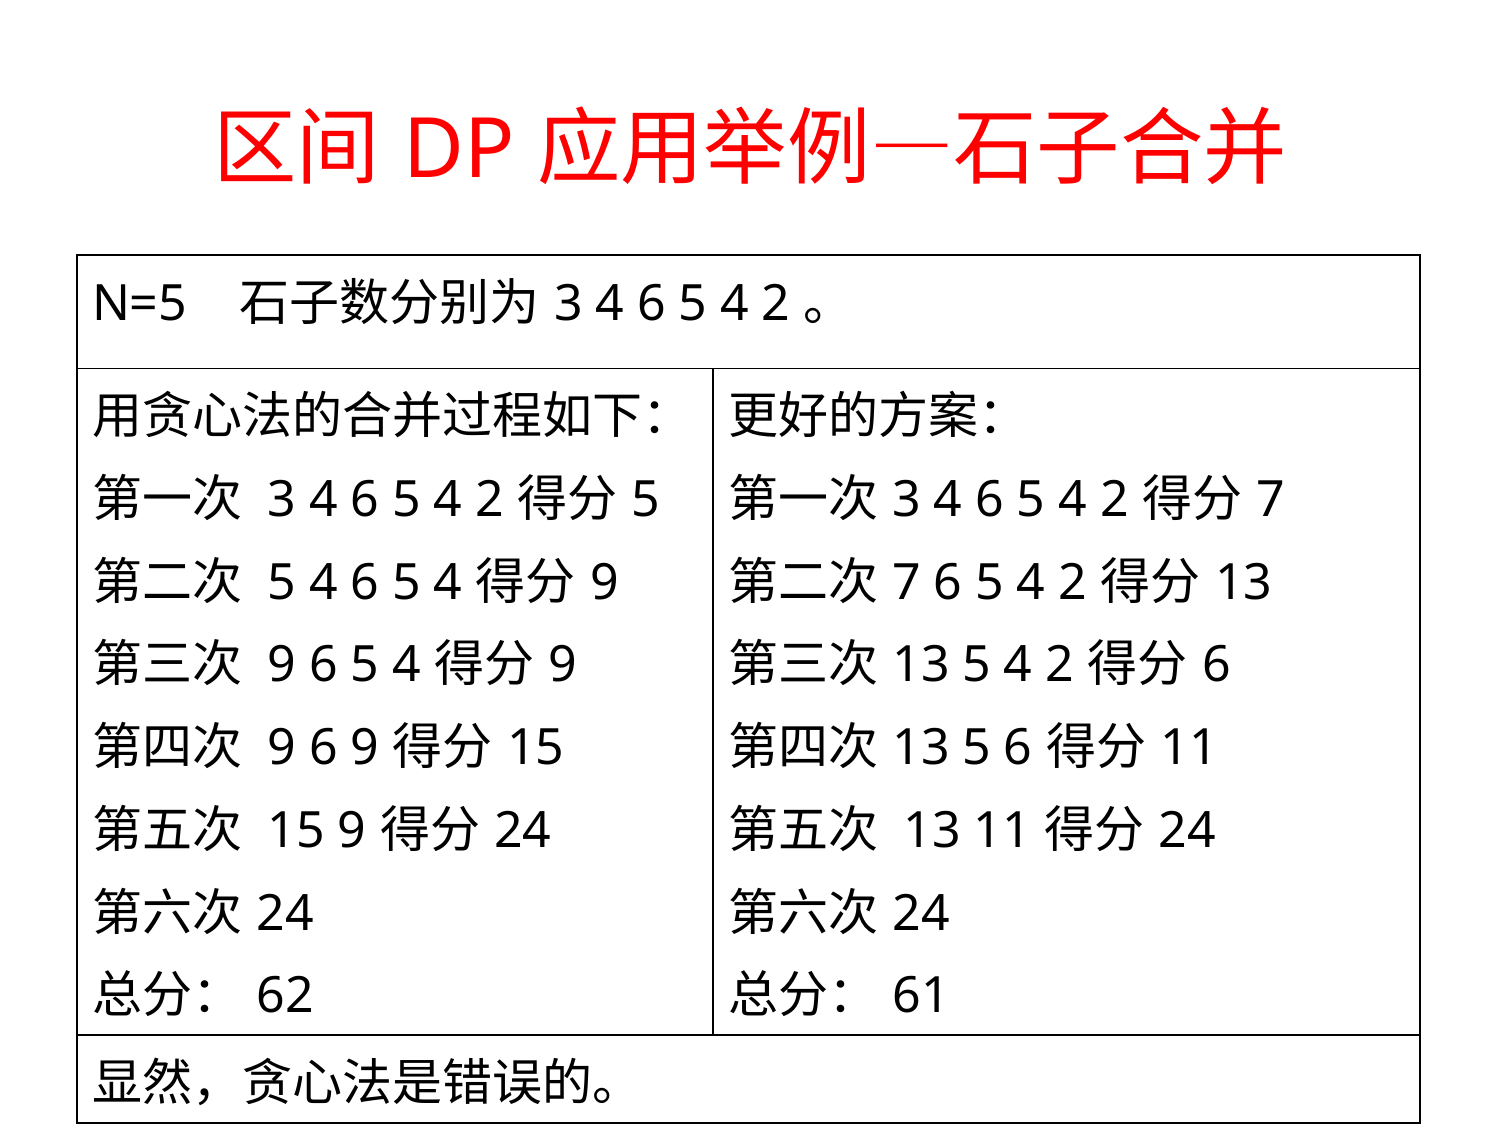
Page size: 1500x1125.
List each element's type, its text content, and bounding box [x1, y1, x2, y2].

title 区间DP应用举例—石子合并 [75, 47, 1425, 235]
table_cell 用贪心法的合并过程如下： 第一次 3 4 6 5 4 2得分5 第二次 5 4 6 5 4得分9 第三次 9 6 5 4得分9 第四次 9 6 9得分15 第五次 15 9得分24 第六次24 总分：62 [78, 369, 712, 1034]
table_header N=5 石子数分别为3 4 6 5 4 2。 [78, 256, 1419, 368]
table_cell 显然，贪心法是错误的。 [78, 1036, 1419, 1122]
table_cell 更好的方案： 第一次3 4 6 5 4 2得分7 第二次7 6 5 4 2得分13 第三次13 5 4 2得分6 第四次13 5 6得分11 第五次 13 11得分24 第六次24 总分：61 [714, 369, 1419, 1034]
